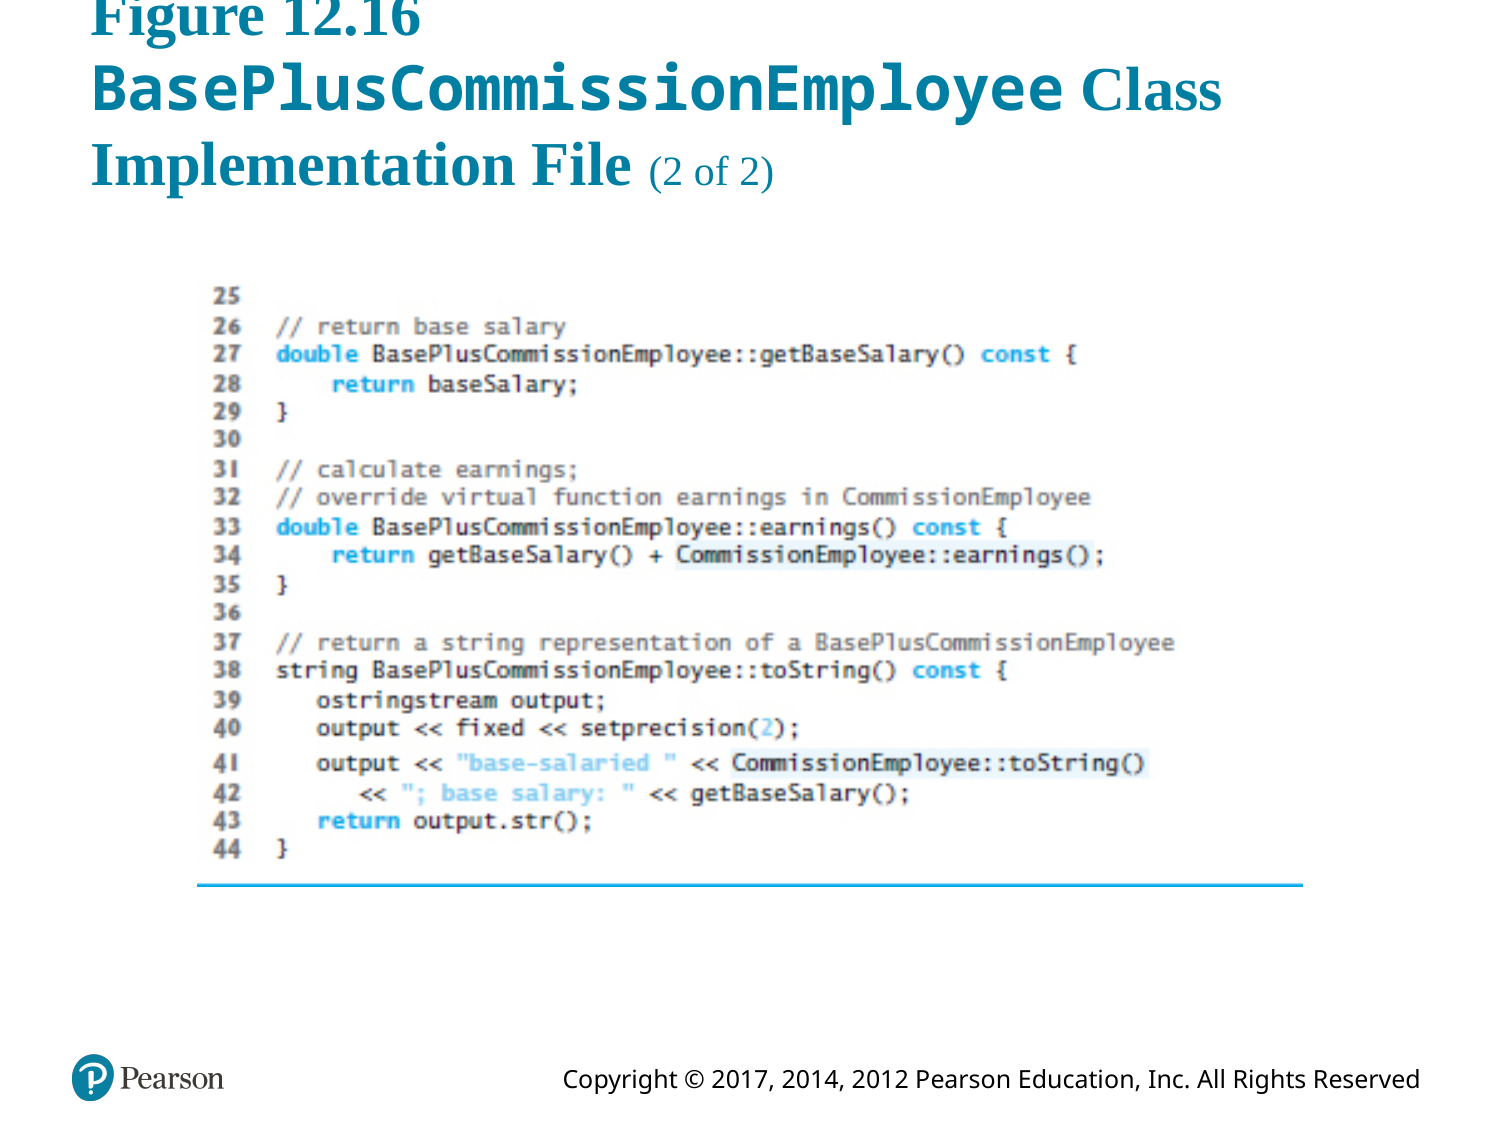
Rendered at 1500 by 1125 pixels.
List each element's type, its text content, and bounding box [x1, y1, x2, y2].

title Figure 12.16 BasePlusCommissionEmployee Class Implementation File (2 of 2) [75, 0, 1425, 213]
picture [98, 1054, 224, 1101]
picture [72, 1087, 83, 1101]
picture [197, 280, 1303, 884]
picture [72, 1054, 88, 1070]
picture [80, 1063, 106, 1088]
